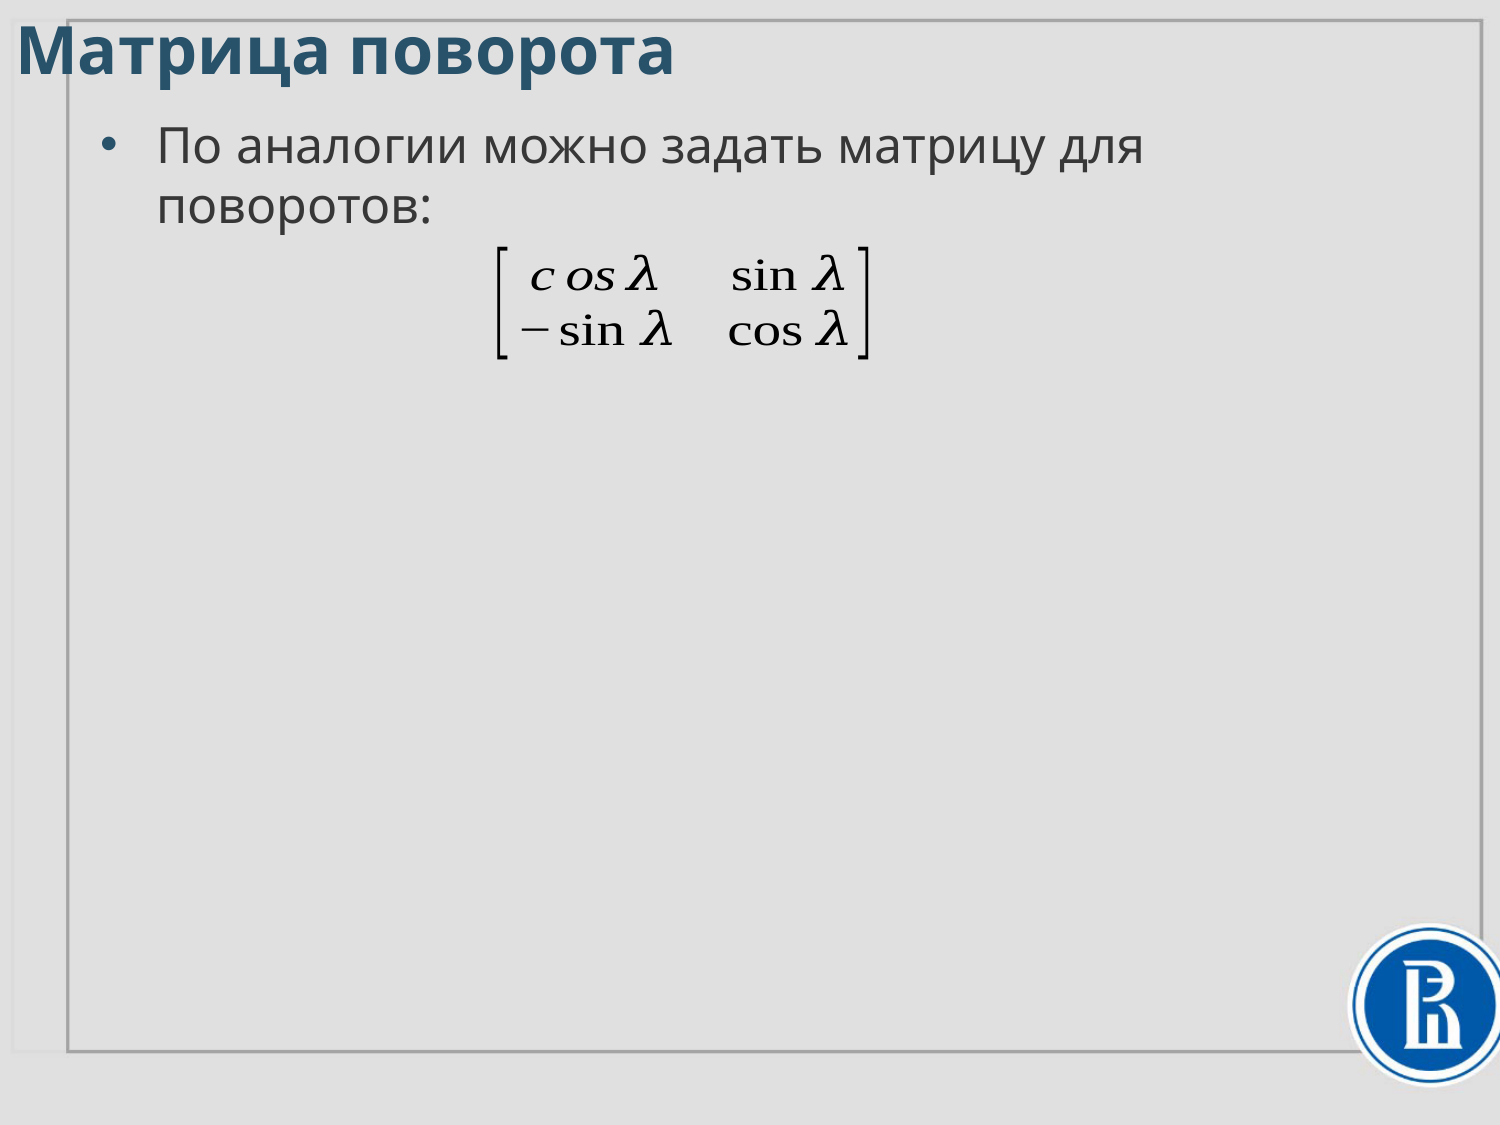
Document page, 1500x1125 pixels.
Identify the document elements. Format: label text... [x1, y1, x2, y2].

text_box Матрица поворота [0, 0, 1500, 96]
text_box По аналогии можно задать матрицу для поворотов: [100, 113, 1424, 185]
picture [0, 96, 1500, 1125]
